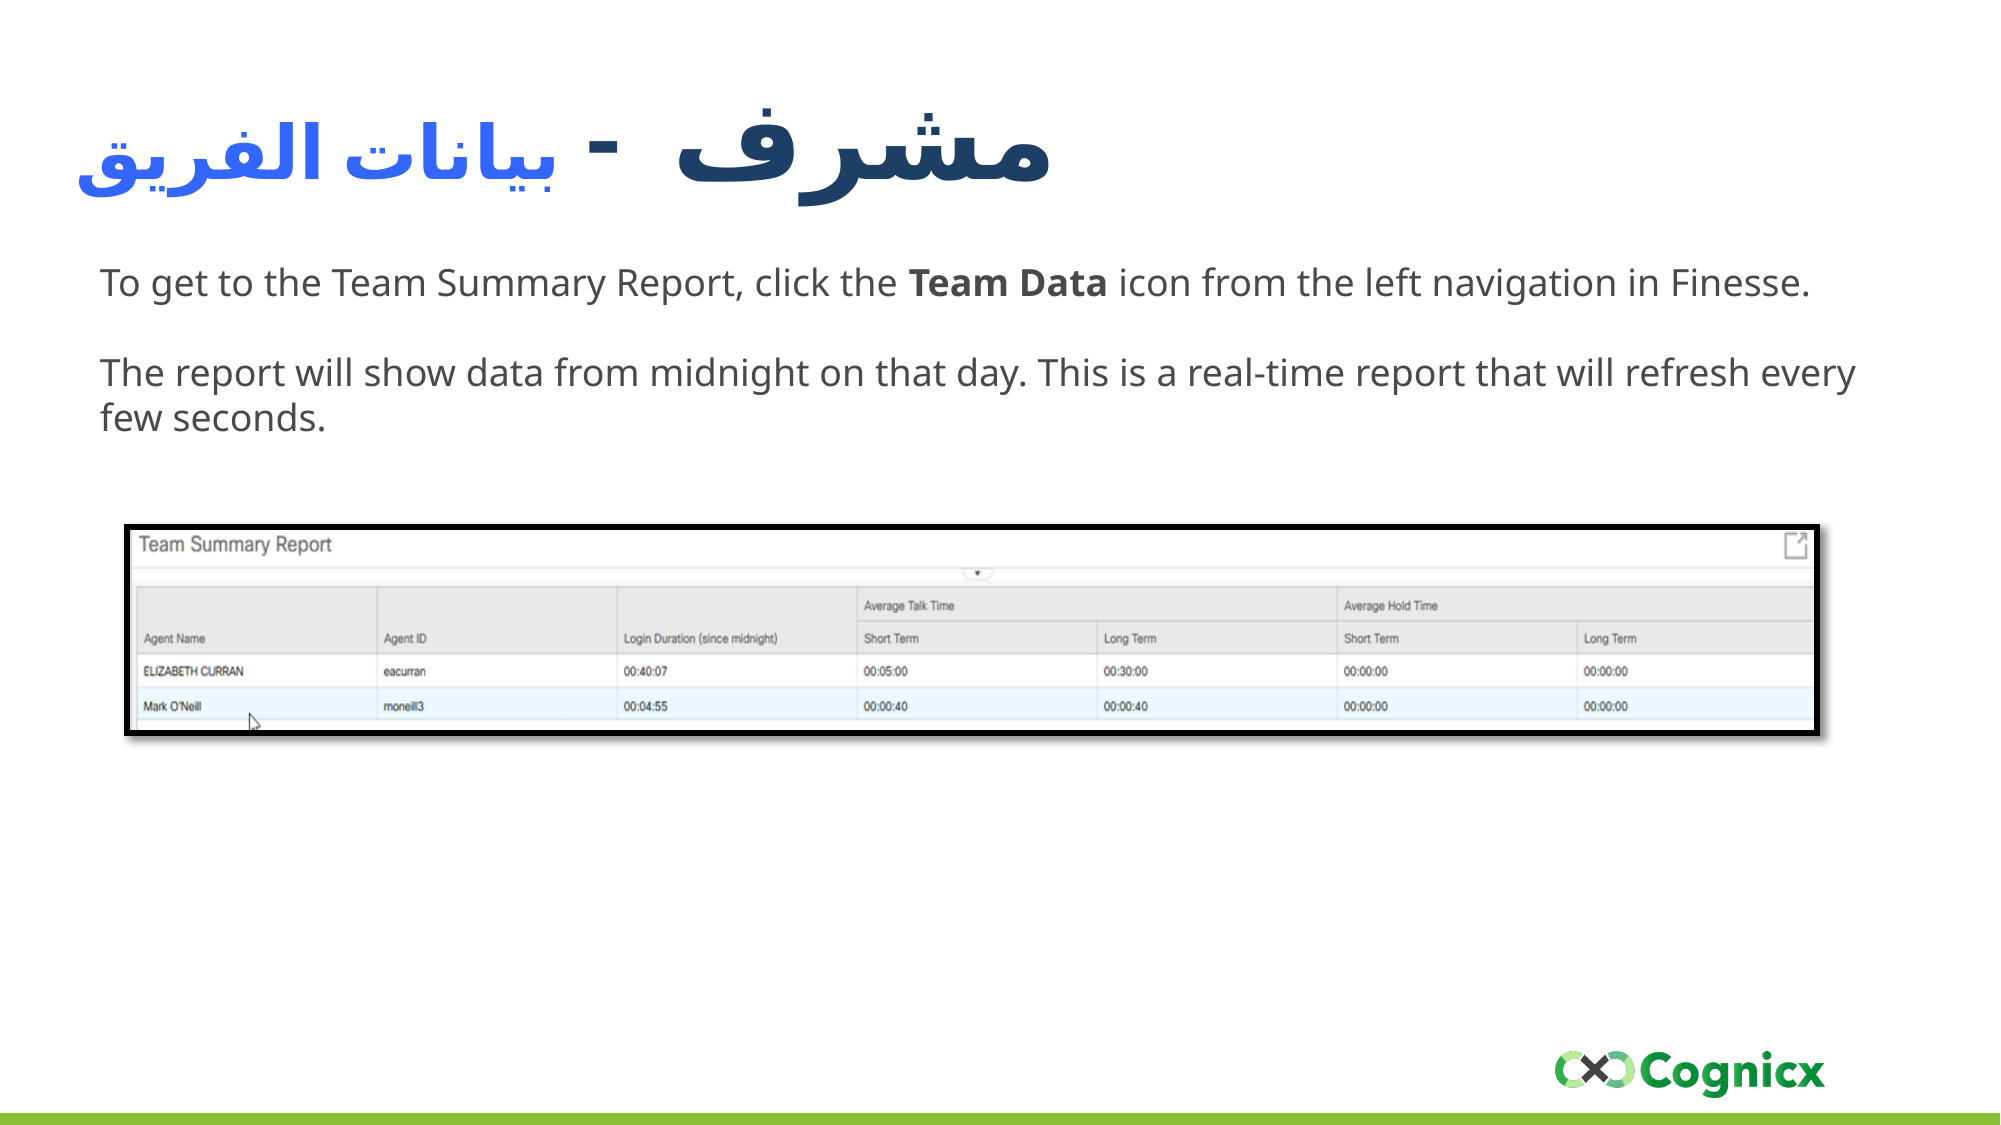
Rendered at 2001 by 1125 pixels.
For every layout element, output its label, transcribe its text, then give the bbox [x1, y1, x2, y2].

picture [1555, 1051, 1825, 1098]
list To get to the Team Summary Report, click the Team Data icon from the left navigation in Finesse. The report will show data from midnight on that day. This is a real-time report that will refresh every few seconds. [99, 258, 1900, 396]
picture [130, 529, 1815, 731]
title مشرف - بيانات الفريق [75, 66, 1925, 207]
